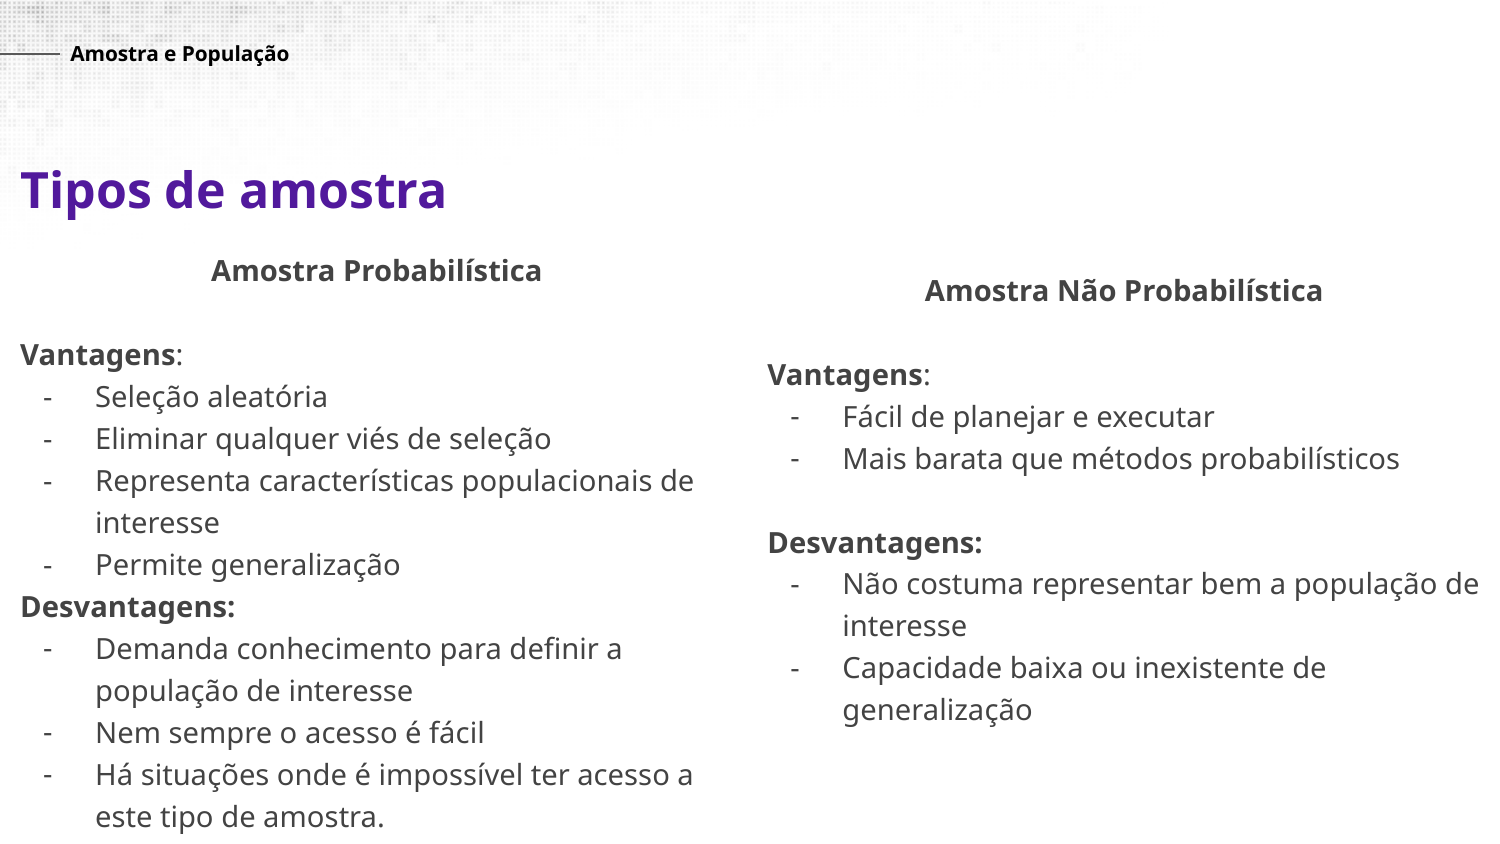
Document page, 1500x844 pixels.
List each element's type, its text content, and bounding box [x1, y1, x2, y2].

text_box Amostra Não Probabilística Vantagens: Fácil de planejar e executar Mais barata que métodos probabilísticos Desvantagens: Não costuma representar bem a população de interesse Capacidade baixa ou inexistente de generalização [764, 262, 1485, 818]
text_box Amostra Probabilística Vantagens: Seleção aleatória Eliminar qualquer viés de seleção Representa características populacionais de interesse Permite generalização Desvantagens: Demanda conhecimento para definir a população de interesse Nem sempre o acesso é fácil Há situações onde é impossível ter acesso a este tipo de amostra. [17, 260, 737, 798]
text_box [0, 0, 1500, 251]
